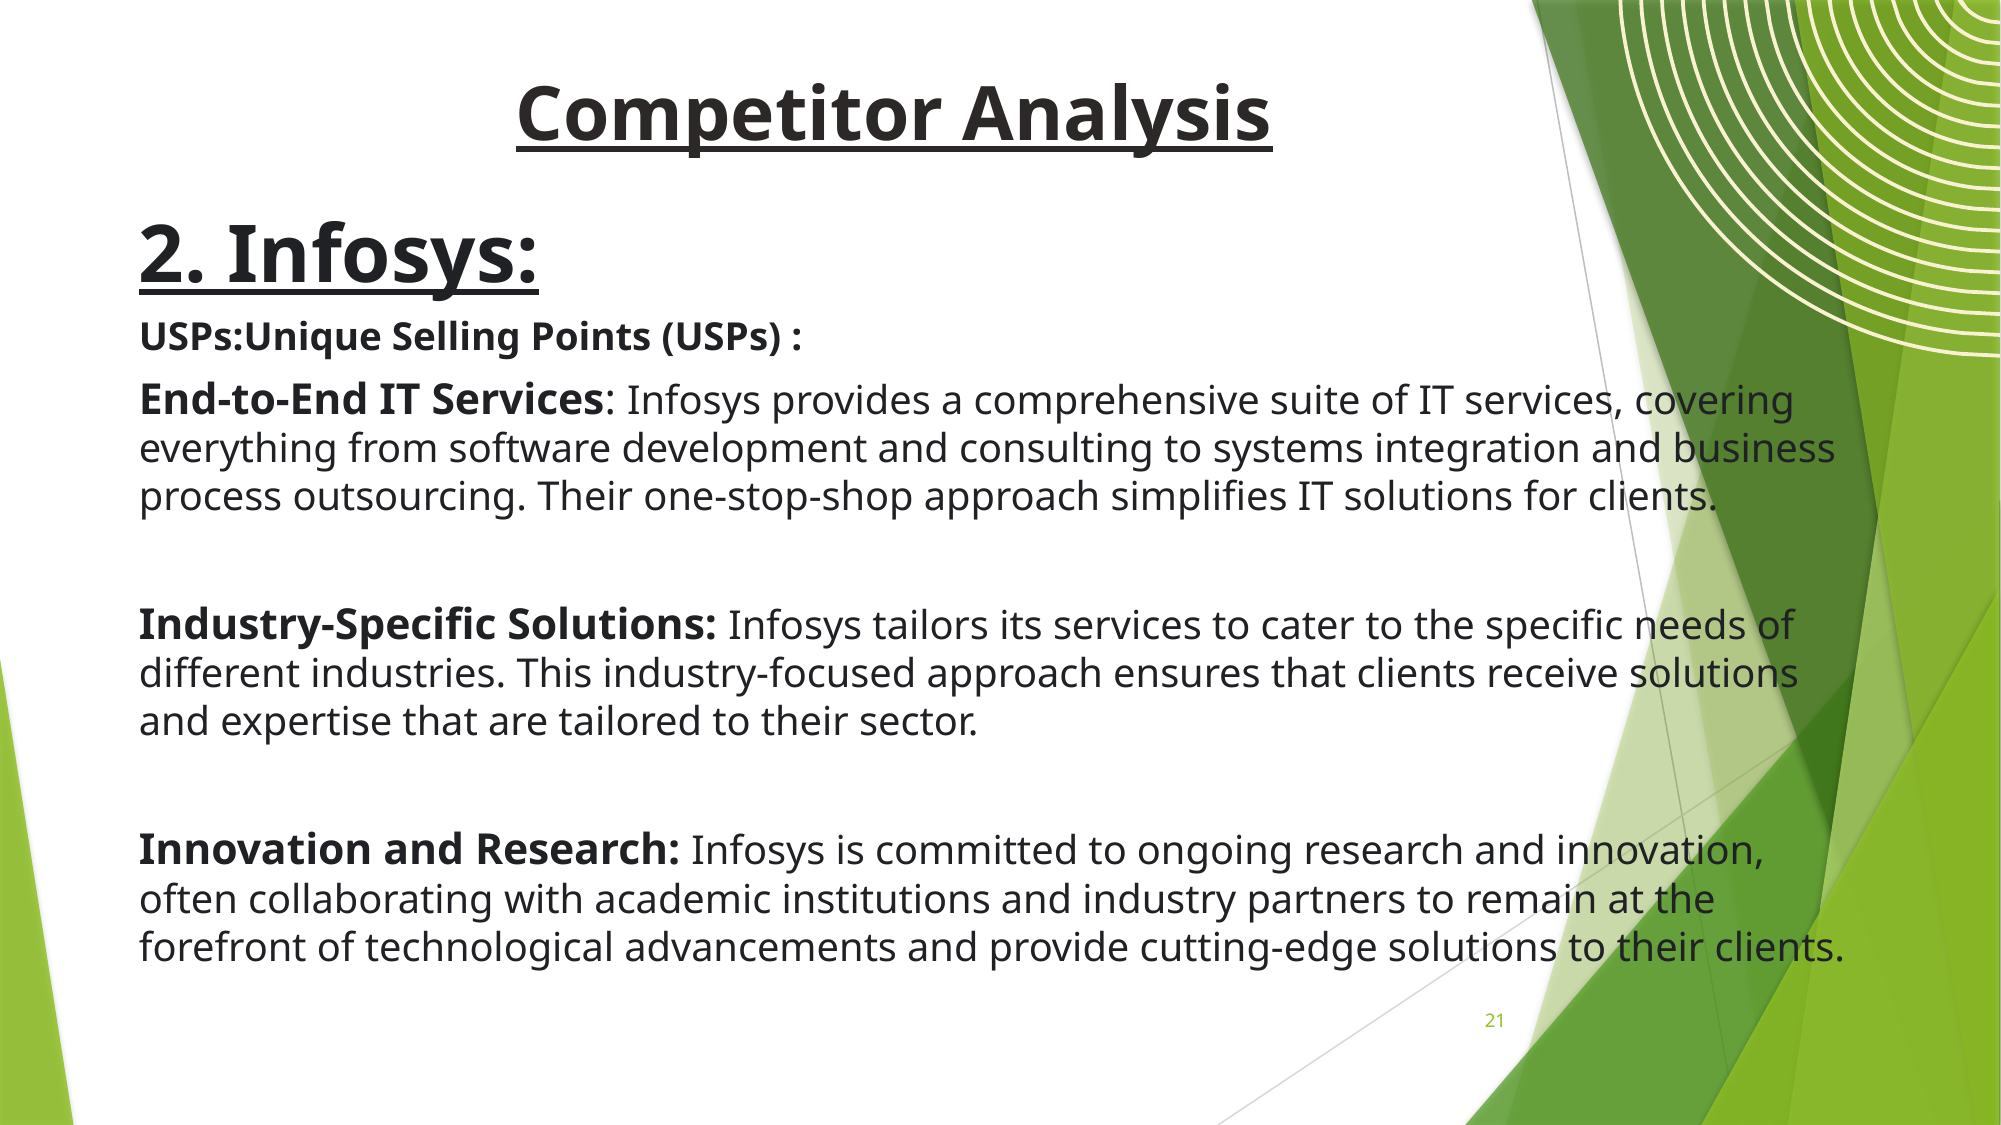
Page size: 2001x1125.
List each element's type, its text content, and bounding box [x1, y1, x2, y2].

list 2. Infosys: USPs:Unique Selling Points (USPs) : End-to-End IT Services: Infosys provides a comprehensive suite of IT services, covering everything from software development and consulting to systems integration and business process outsourcing. Their one-stop-shop approach simplifies IT solutions for clients. Industry-Specific Solutions: Infosys tailors its services to cater to the specific needs of different industries. This industry-focused approach ensures that clients receive solutions and expertise that are tailored to their sector. Innovation and Research: Infosys is committed to ongoing research and innovation, often collaborating with academic institutions and industry partners to remain at the forefront of technological advancements and provide cutting-edge solutions to their clients. [124, 195, 1876, 1081]
title Competitor Analysis [305, 58, 1695, 195]
